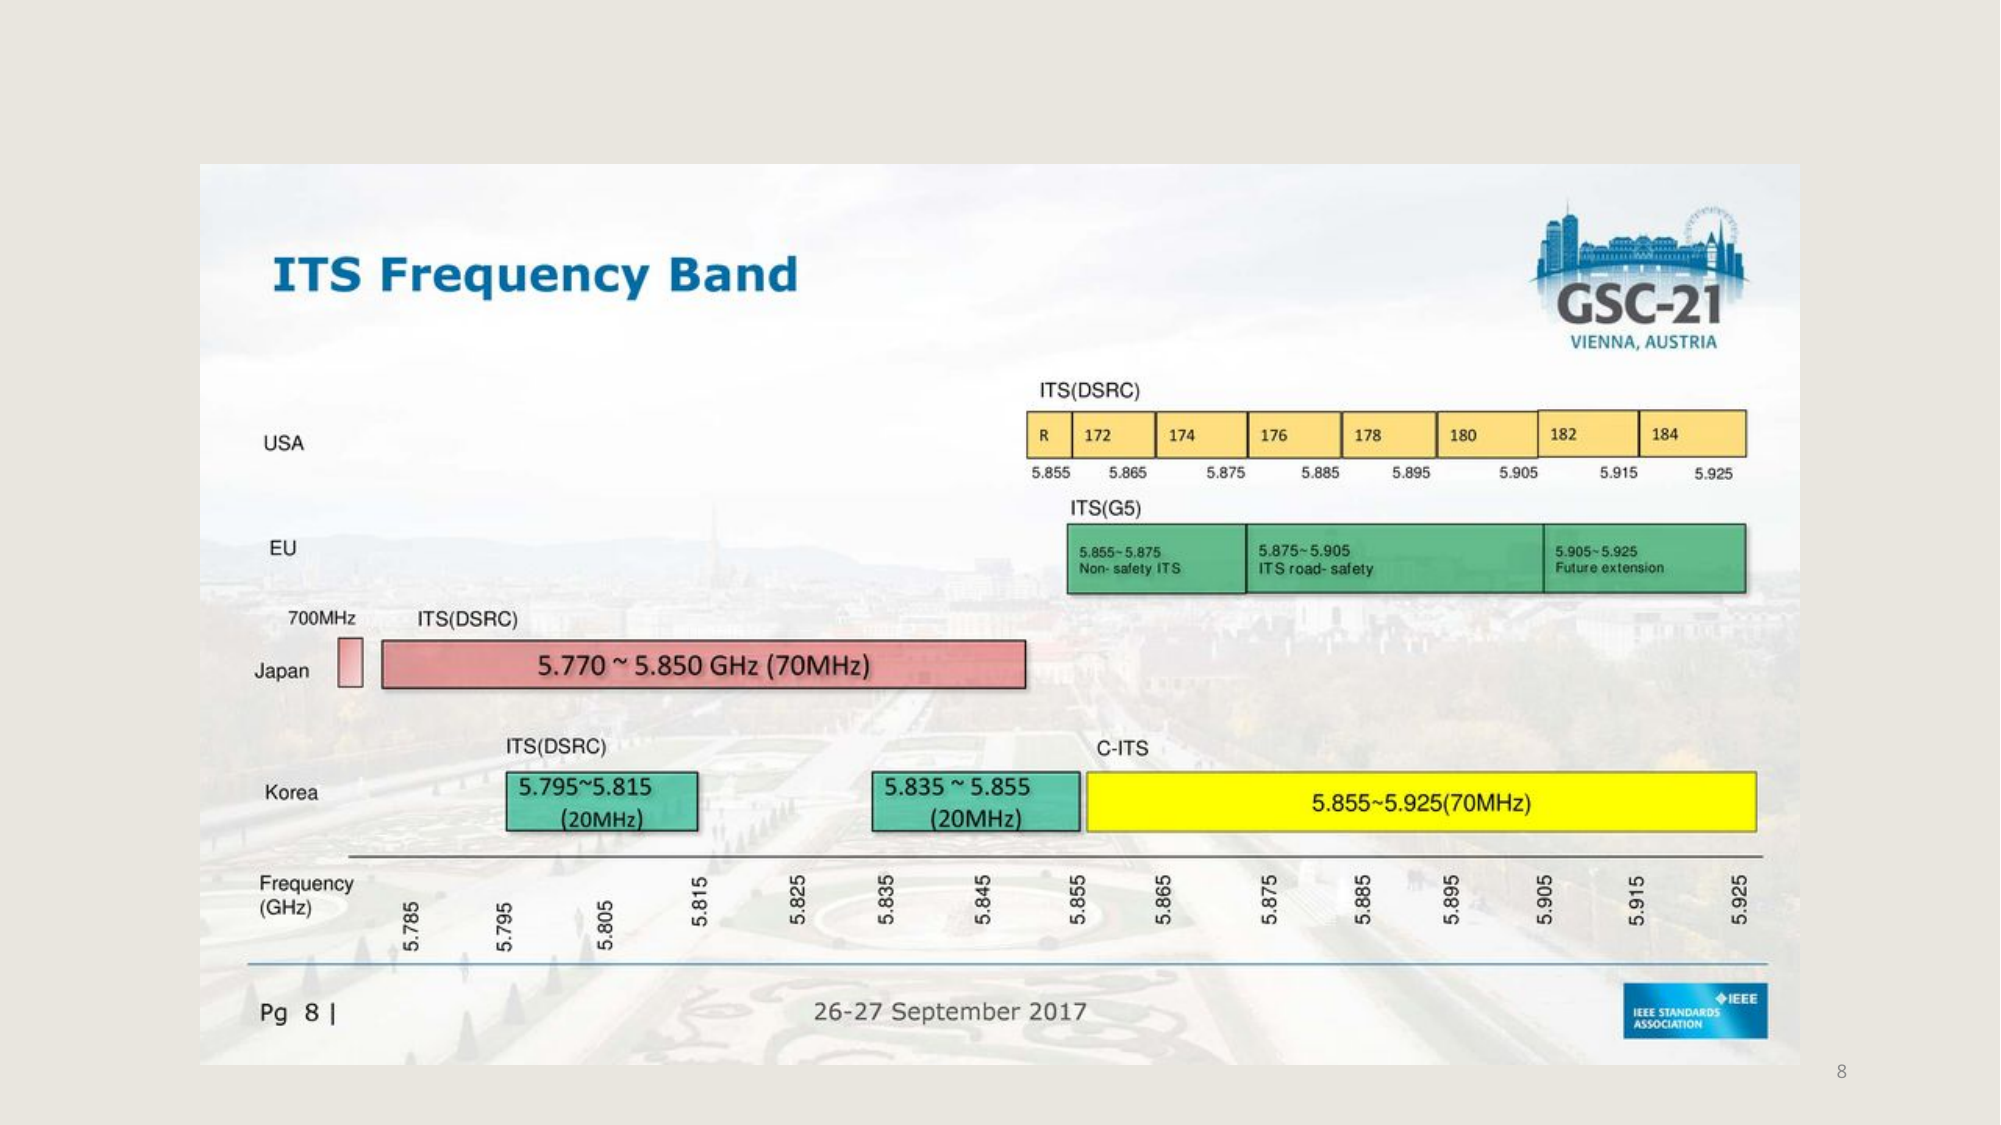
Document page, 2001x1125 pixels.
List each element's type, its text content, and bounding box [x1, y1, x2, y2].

slide_number 8 [1412, 1042, 1863, 1103]
picture [199, 164, 1800, 1065]
